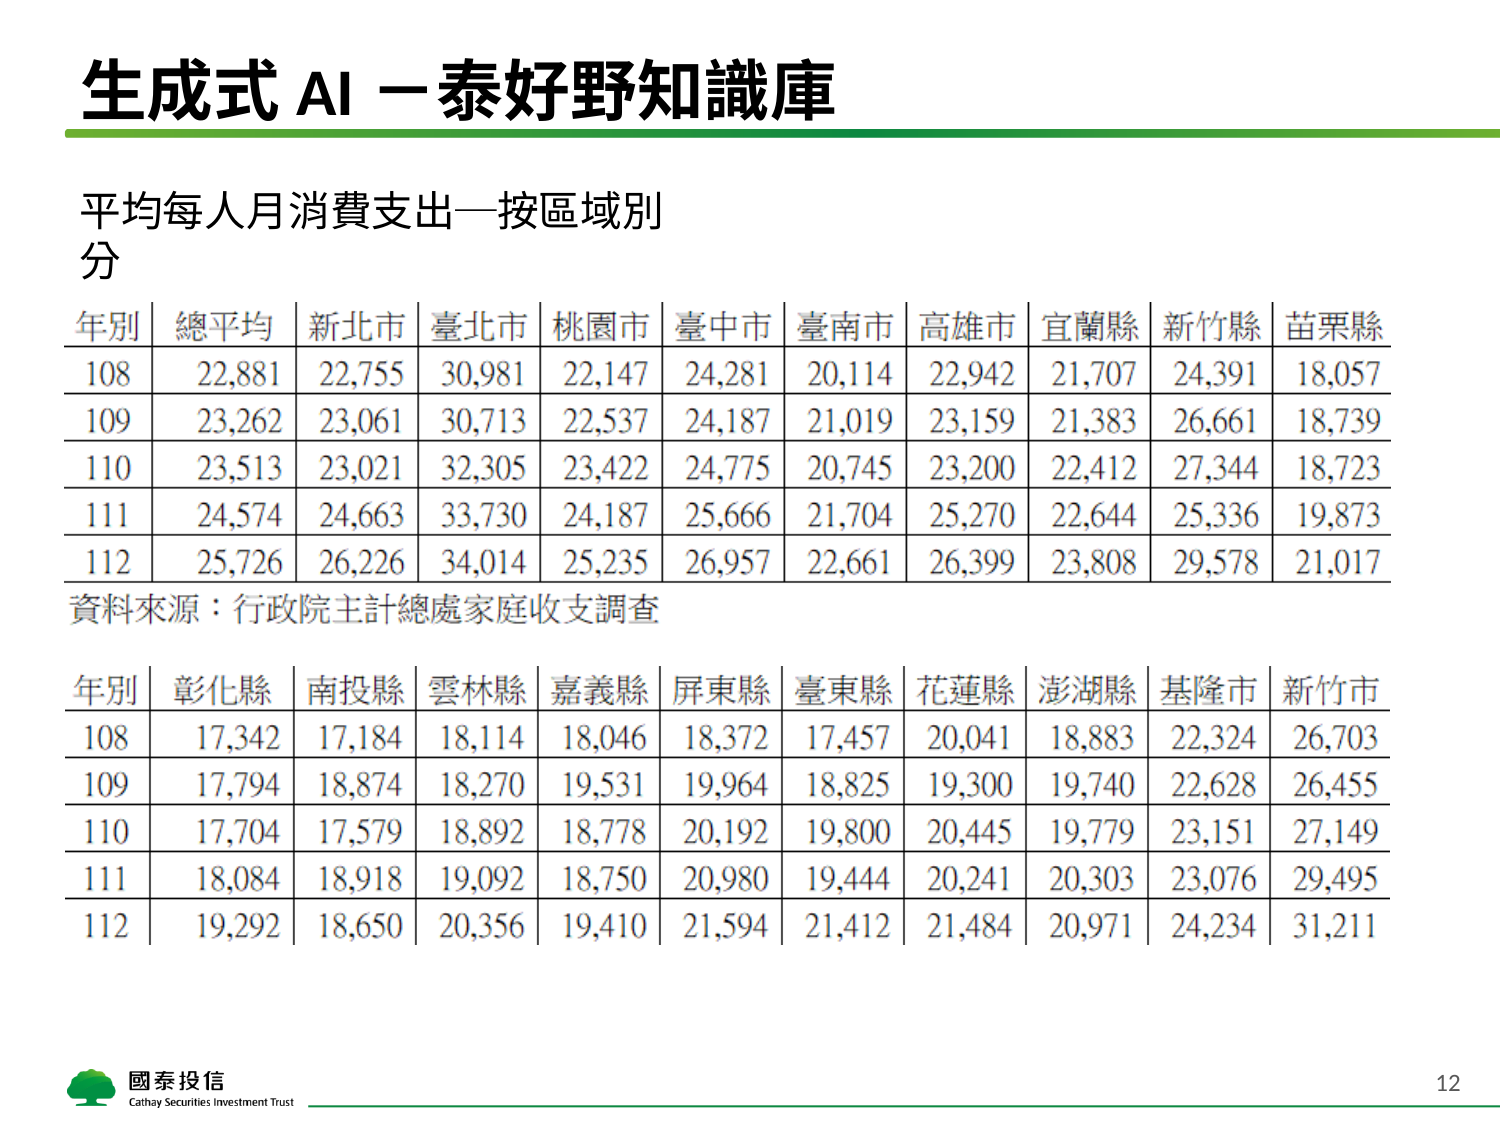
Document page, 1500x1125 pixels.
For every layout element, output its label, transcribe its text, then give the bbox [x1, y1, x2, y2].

text_box 平均每人月消費支出─按區域別分 [64, 177, 715, 293]
slide_number 11 [1420, 1058, 1500, 1106]
picture [65, 666, 1390, 945]
text_box 生成式AI－泰好野知識庫 [64, 42, 1436, 135]
picture [67, 1069, 1500, 1108]
picture [64, 302, 1391, 627]
picture [64, 129, 1500, 138]
